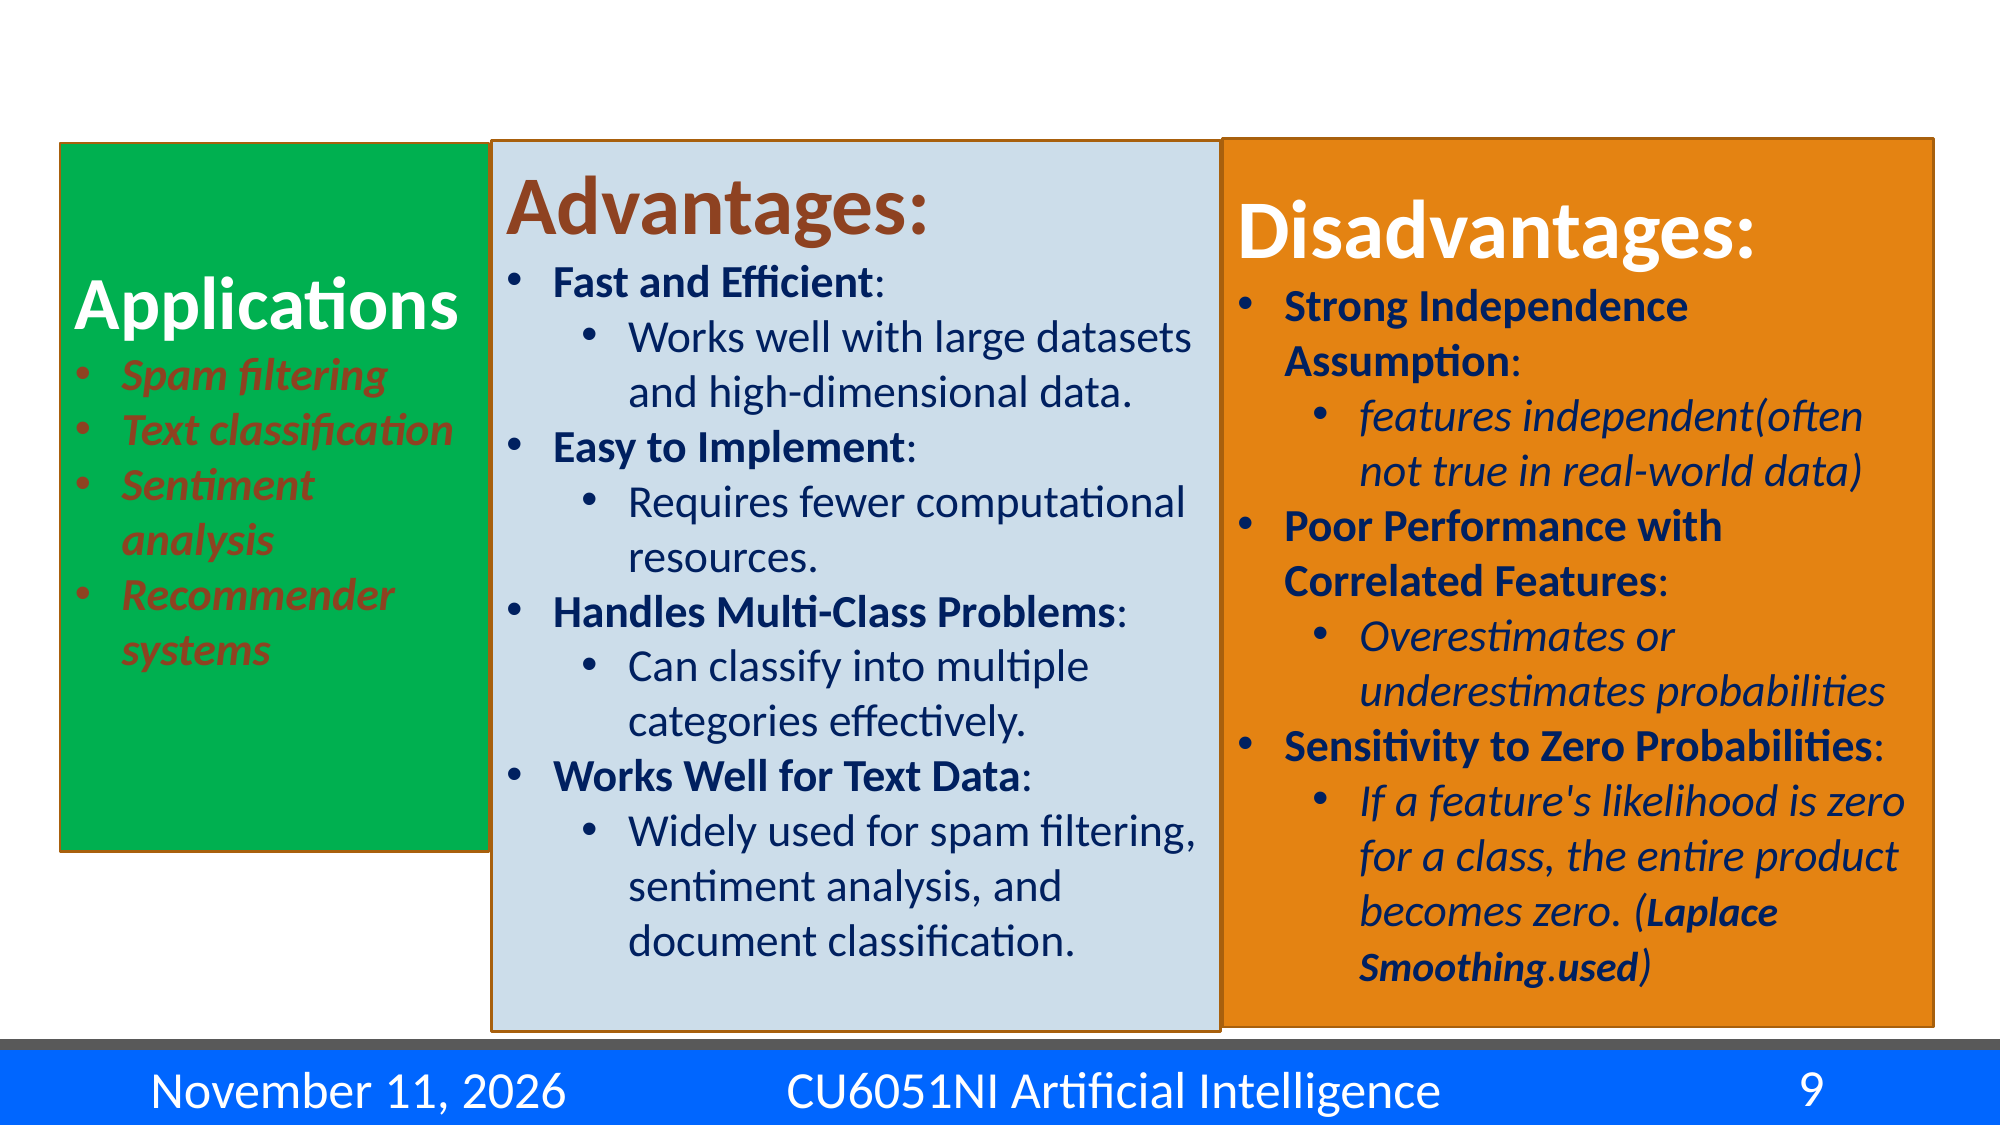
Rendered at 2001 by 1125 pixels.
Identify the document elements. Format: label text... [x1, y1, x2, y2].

slide_number 9 [1624, 1056, 1840, 1116]
text_box Applications Spam filtering Text classification Sentiment analysis Recommender systems [59, 142, 490, 853]
text_box Advantages: Fast and Efficient: Works well with large datasets and high-dimensional data. Easy to Implement: Requires fewer computational resources. Handles Multi-Class Problems: Can classify into multiple categories effectively. Works Well for Text Data: Widely used for spam filtering, sentiment analysis, and document classification. [490, 139, 1222, 1033]
text_box Disadvantages: Strong Independence Assumption: features independent(often not true in real-world data) Poor Performance with Correlated Features: Overestimates or underestimates probabilities Sensitivity to Zero Probabilities: If a feature's likelihood is zero for a class, the entire product becomes zero. (Laplace Smoothing.used) [1221, 137, 1935, 1028]
footer CU6051NI Artificial Intelligence [695, 1057, 1533, 1118]
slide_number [135, 1057, 622, 1118]
